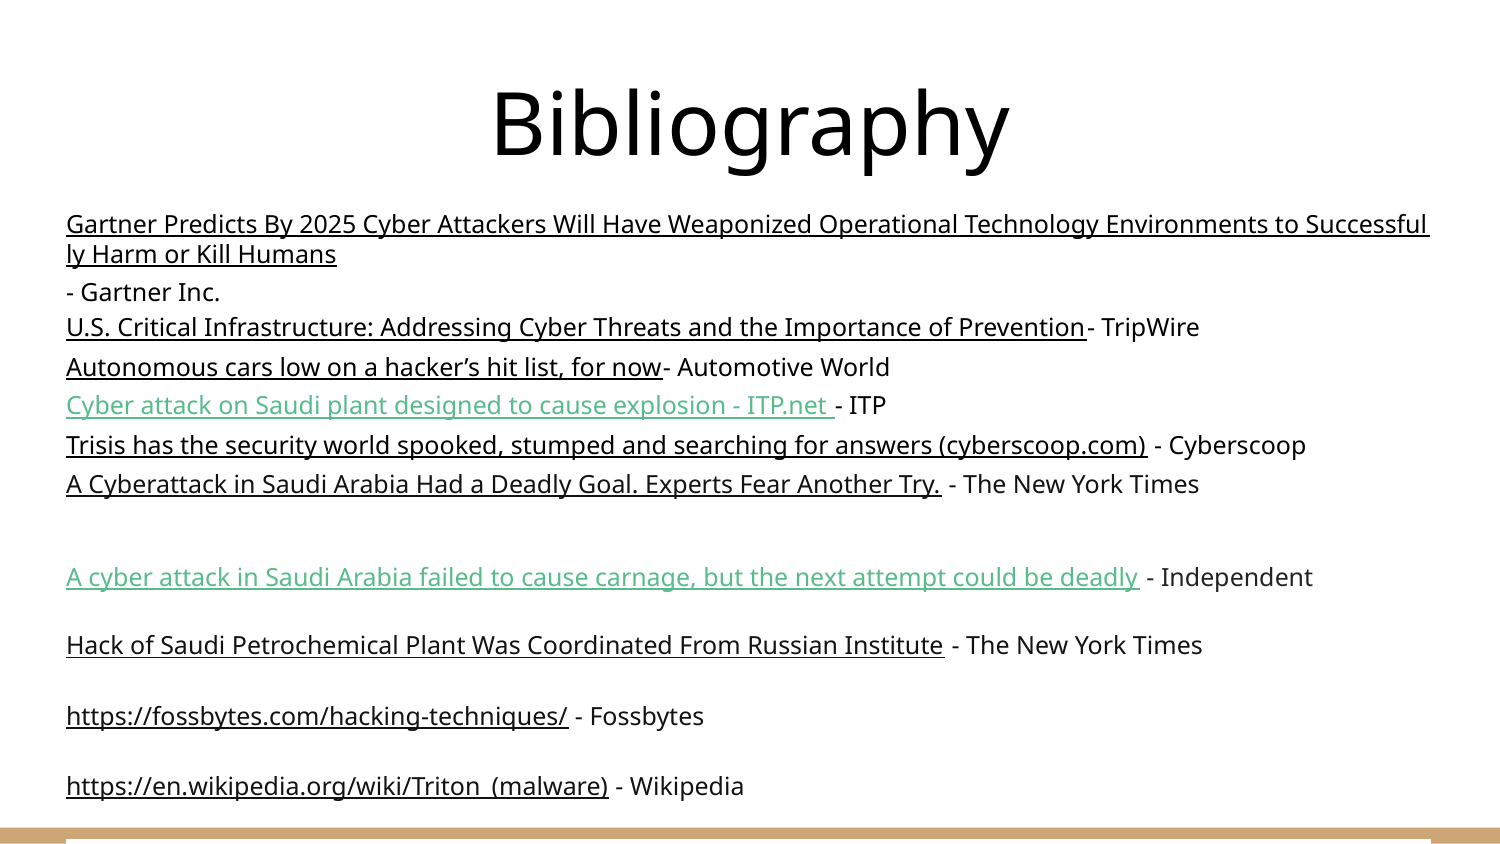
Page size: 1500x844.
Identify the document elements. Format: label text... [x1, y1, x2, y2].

title Bibliography [51, 51, 1449, 188]
list Gartner Predicts By 2025 Cyber Attackers Will Have Weaponized Operational Technology Environments to Successfully Harm or Kill Humans- Gartner Inc. U.S. Critical Infrastructure: Addressing Cyber Threats and the Importance of Prevention- TripWire Autonomous cars low on a hacker’s hit list, for now- Automotive World Cyber attack on Saudi plant designed to cause explosion - ITP.net - ITP Trisis has the security world spooked, stumped and searching for answers (cyberscoop.com) - Cyberscoop A Cyberattack in Saudi Arabia Had a Deadly Goal. Experts Fear Another Try. - The New York Times A cyber attack in Saudi Arabia failed to cause carnage, but the next attempt could be deadly - Independent Hack of Saudi Petrochemical Plant Was Coordinated From Russian Institute - The New York Times https://fossbytes.com/hacking-techniques/ - Fossbytes https://en.wikipedia.org/wiki/Triton_(malware) - Wikipedia https://www.techrepublic.com/article/how-ai-enhanced-malware-poses-a-threat-to-your-organization/ - Techrepublic [51, 188, 1449, 752]
